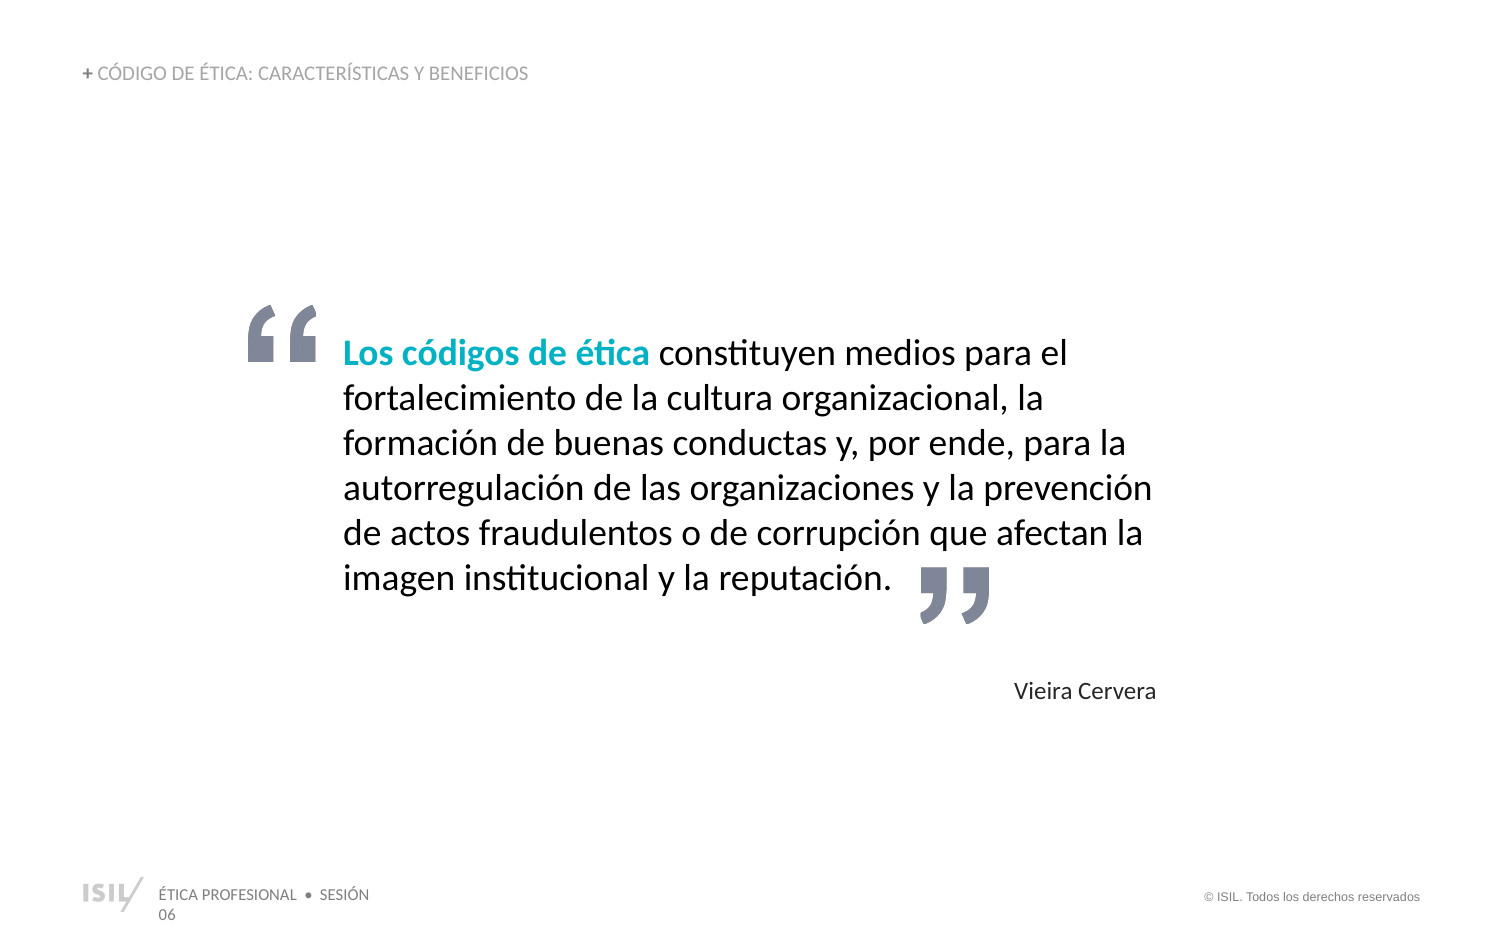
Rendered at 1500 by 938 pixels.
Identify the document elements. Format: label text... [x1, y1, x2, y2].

text_box Los códigos de ética constituyen medios para el fortalecimiento de la cultura organizacional, la formación de buenas conductas y, por ende, para la autorregulación de las organizaciones y la prevención de actos fraudulentos o de corrupción que afectan la imagen institucional y la reputación. Vieira Cervera [343, 327, 1157, 705]
text_box + CÓDIGO DE ÉTICA: CARACTERÍSTICAS Y BENEFICIOS [82, 62, 868, 85]
picture [248, 305, 317, 362]
picture [920, 567, 989, 624]
